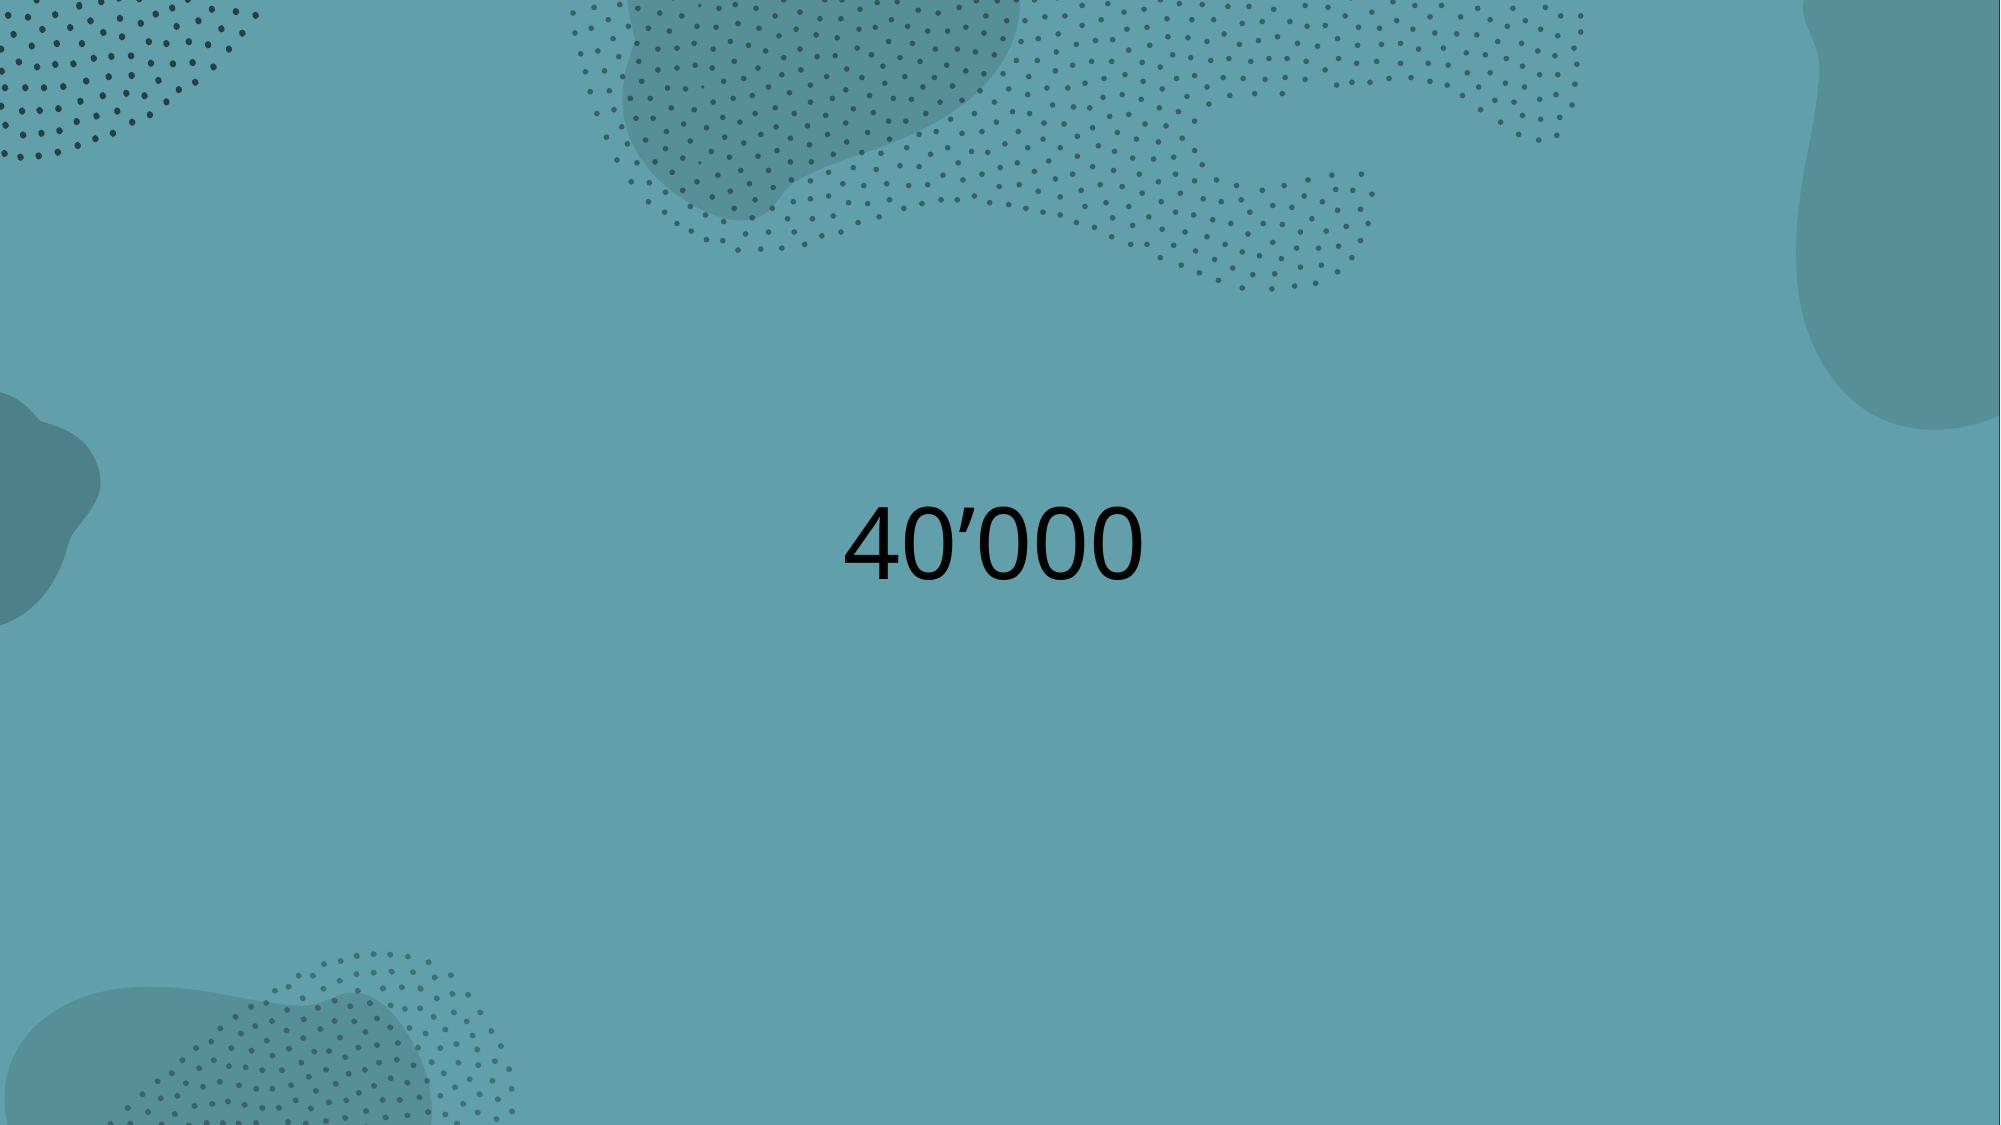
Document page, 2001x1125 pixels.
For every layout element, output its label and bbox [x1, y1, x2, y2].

text_box [0, 0, 2000, 1125]
